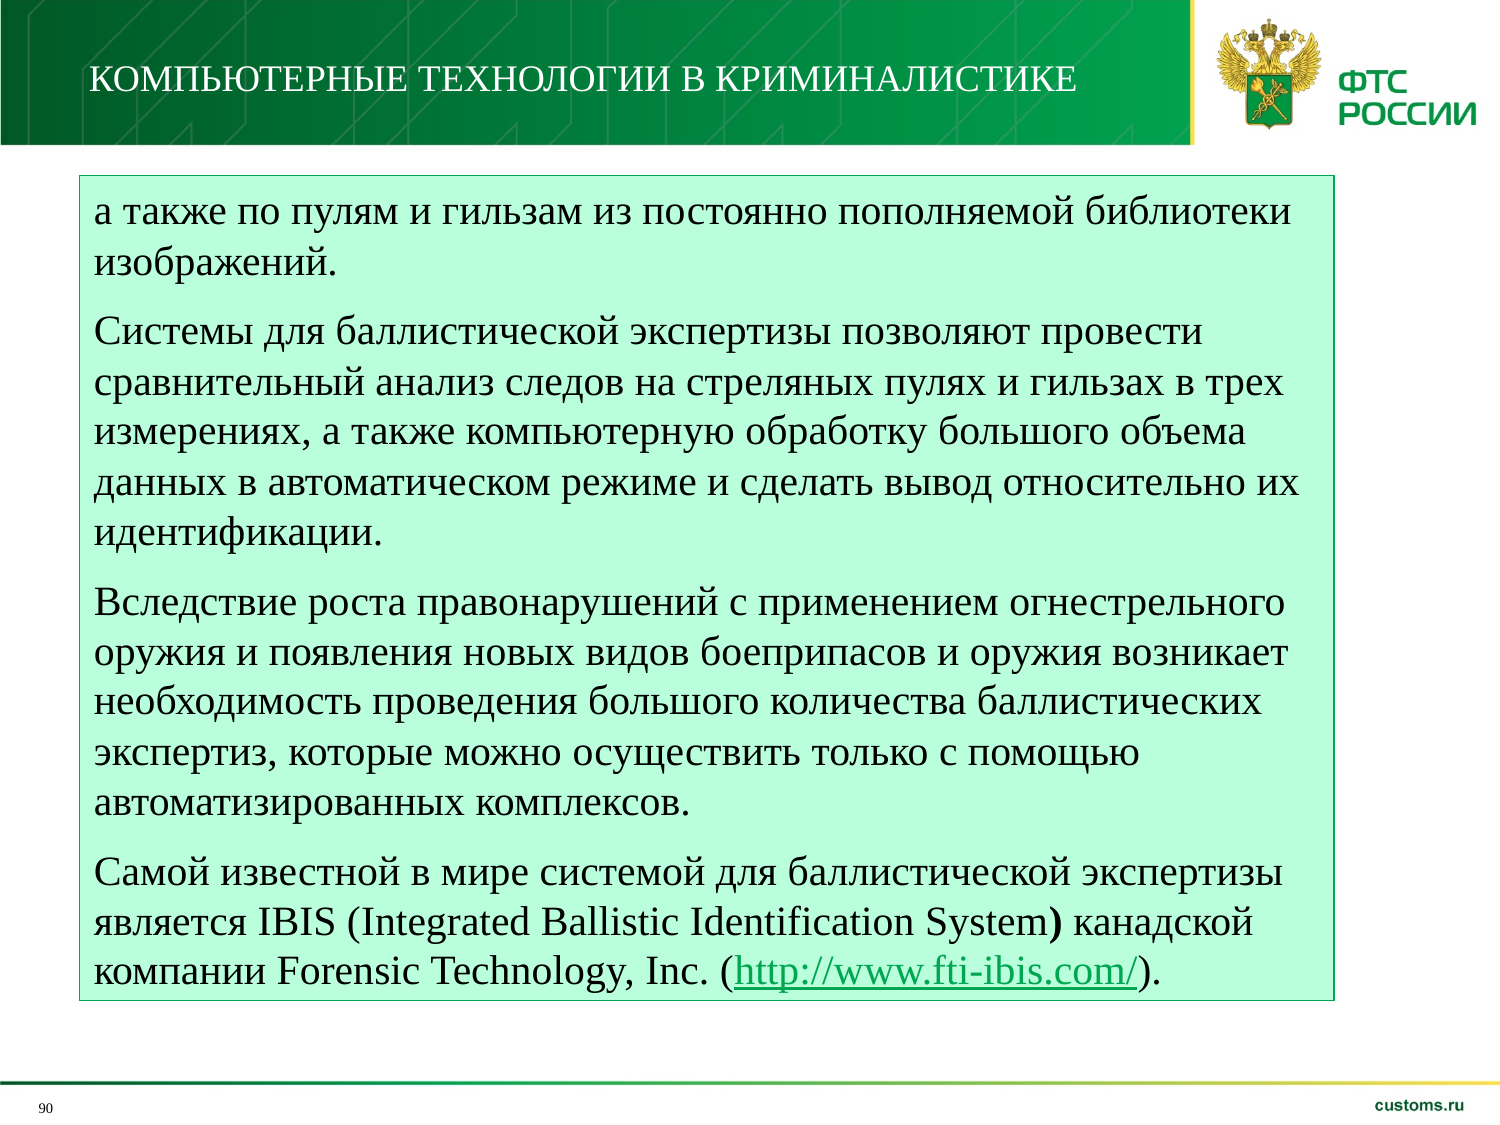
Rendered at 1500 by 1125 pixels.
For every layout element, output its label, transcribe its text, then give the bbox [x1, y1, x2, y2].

text_box а также по пулям и гильзам из постоянно пополняемой библиотеки изображений. Системы для баллистической экспертизы позволяют провести сравнительный анализ следов на стреляных пулях и гильзах в трех измерениях, а также компьютерную обработку большого объема данных в автоматическом режиме и сделать вывод относительно их идентификации. Вследствие роста правонарушений с применением огнестрельного оружия и появления новых видов боеприпасов и оружия возникает необходимость проведения большого количества баллистических экспертиз, которые можно осуществить только с помощью автоматизированных комплексов. Самой известной в мире системой для баллистической экспертизы является IBIS (Integrated Ballistic Identification System) канадской компании Forensic Technology, Inc. (http://www.fti-ibis.com/). [79, 175, 1335, 1001]
text_box КОМПЬЮТЕРНЫЕ ТЕХНОЛОГИИ В КРИМИНАЛИСТИКЕ [73, 30, 1112, 129]
text_box 90 [23, 1092, 128, 1124]
picture [0, 0, 1500, 1125]
